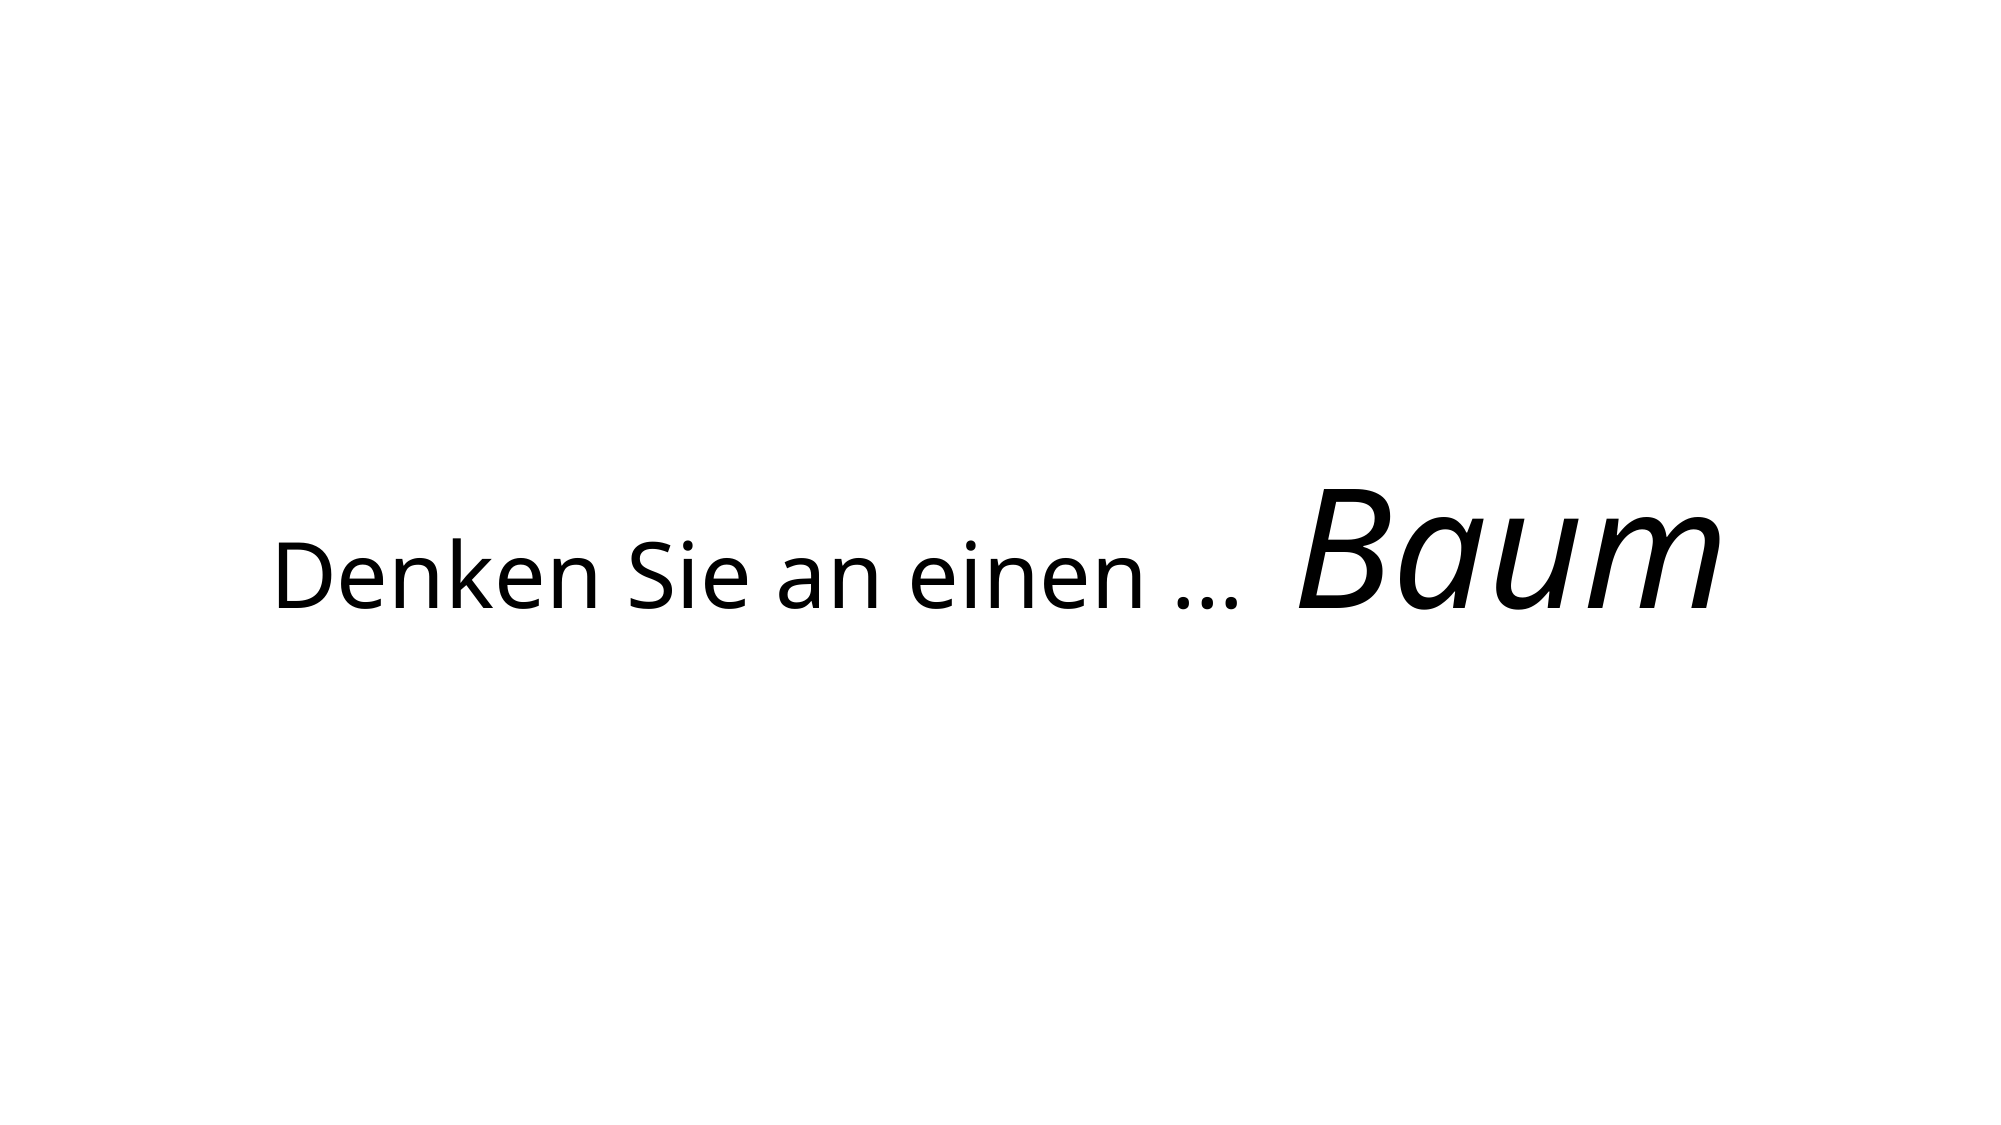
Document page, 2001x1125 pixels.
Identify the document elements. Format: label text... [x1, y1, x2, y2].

list Denken Sie an einen … Baum [178, 423, 1822, 661]
